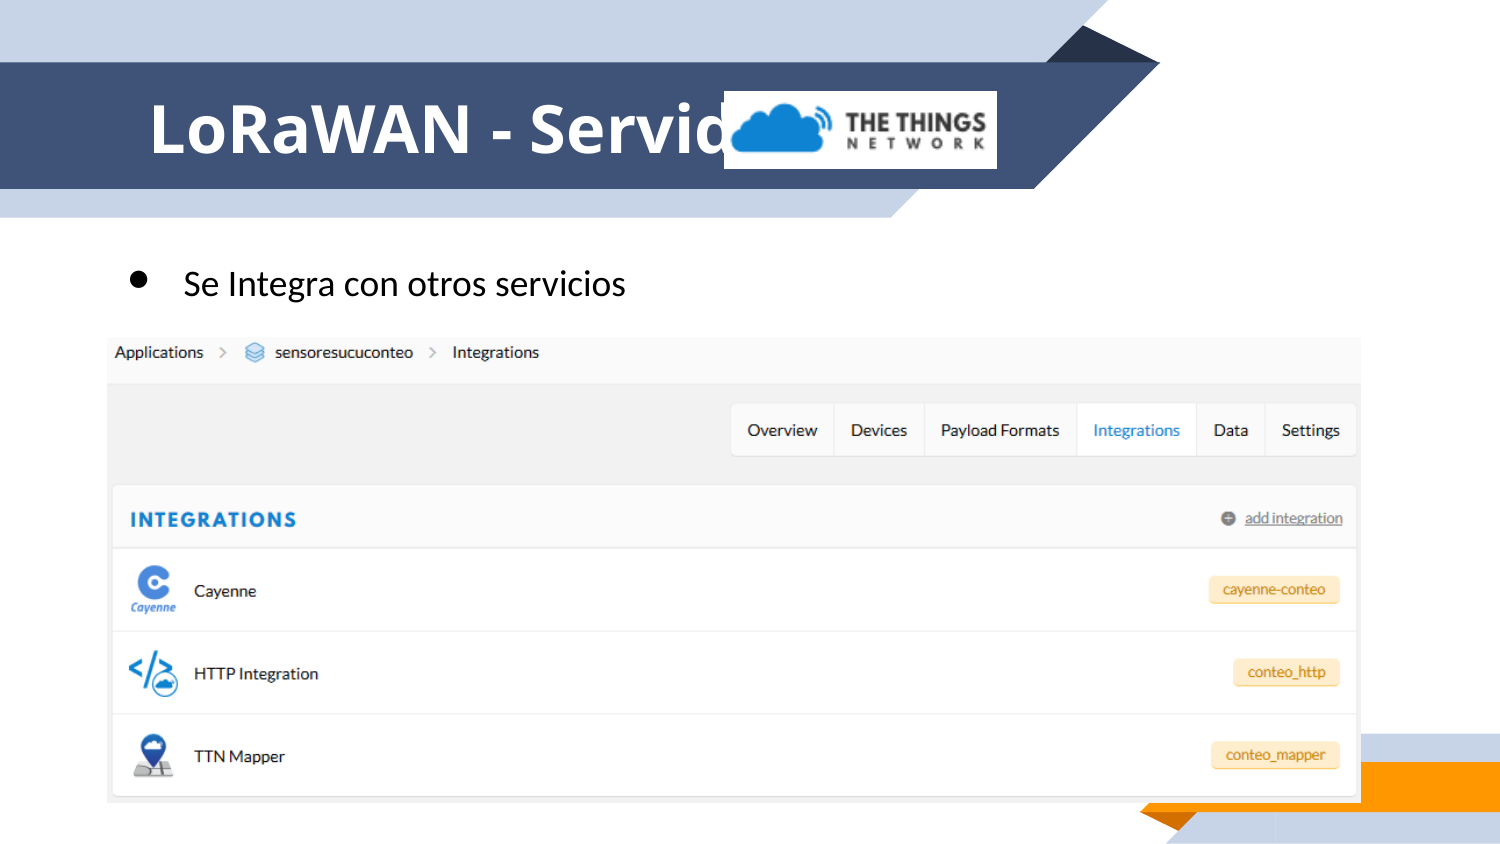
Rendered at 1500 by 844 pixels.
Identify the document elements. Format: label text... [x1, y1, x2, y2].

text_box Se Integra con otros servicios [93, 243, 1305, 330]
title LoRaWAN - Servidor [133, 64, 997, 190]
picture [107, 337, 1362, 803]
picture [723, 91, 997, 170]
